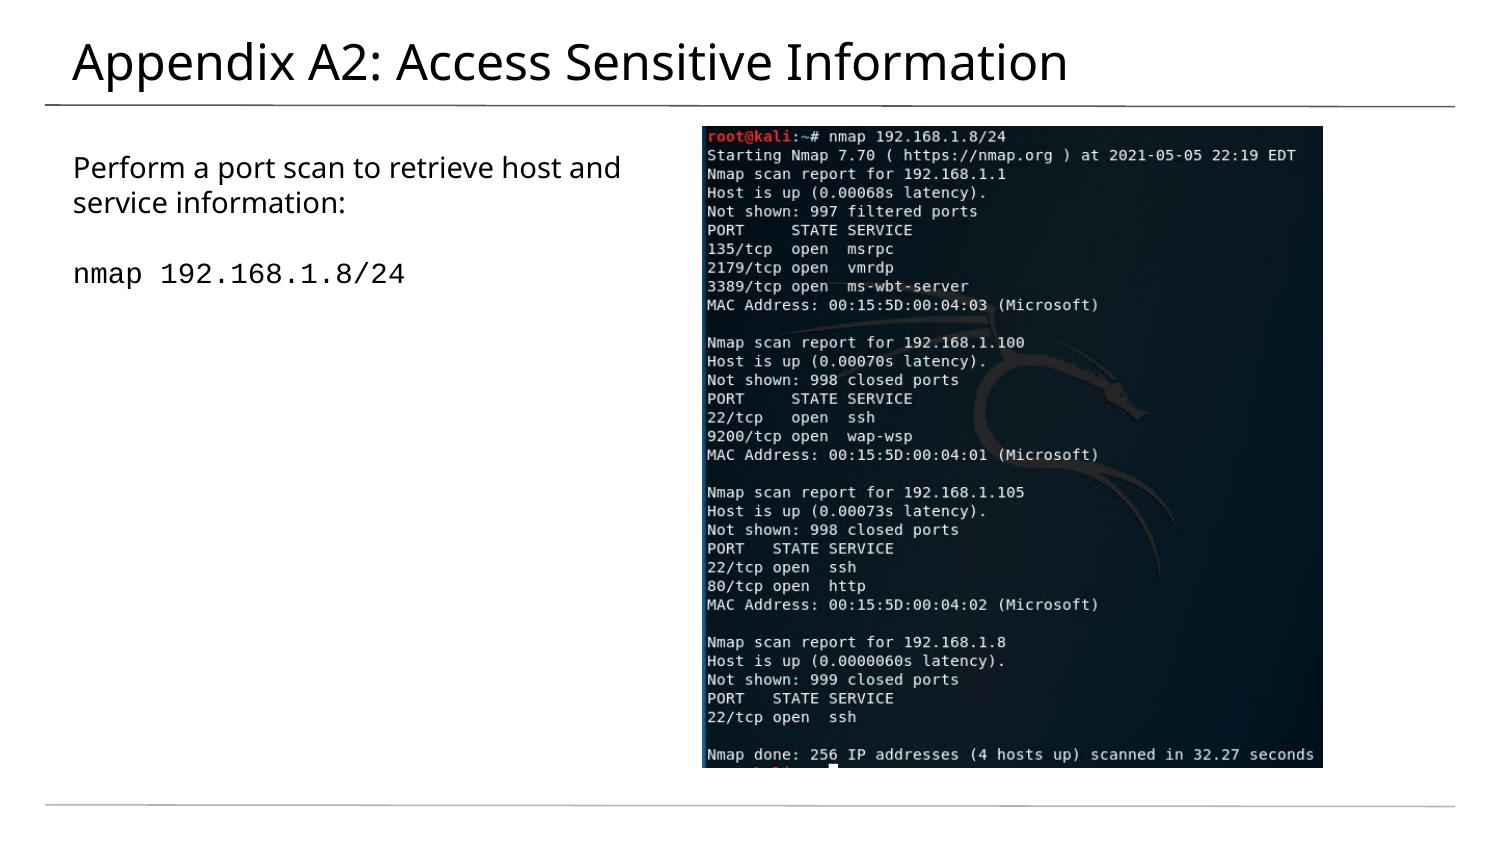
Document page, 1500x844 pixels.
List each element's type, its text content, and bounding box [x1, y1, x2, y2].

picture [702, 126, 1324, 768]
title Appendix A2: Access Sensitive Information Perform a port scan to retrieve host and service information: nmap 192.168.1.8/24 [0, 0, 1500, 88]
